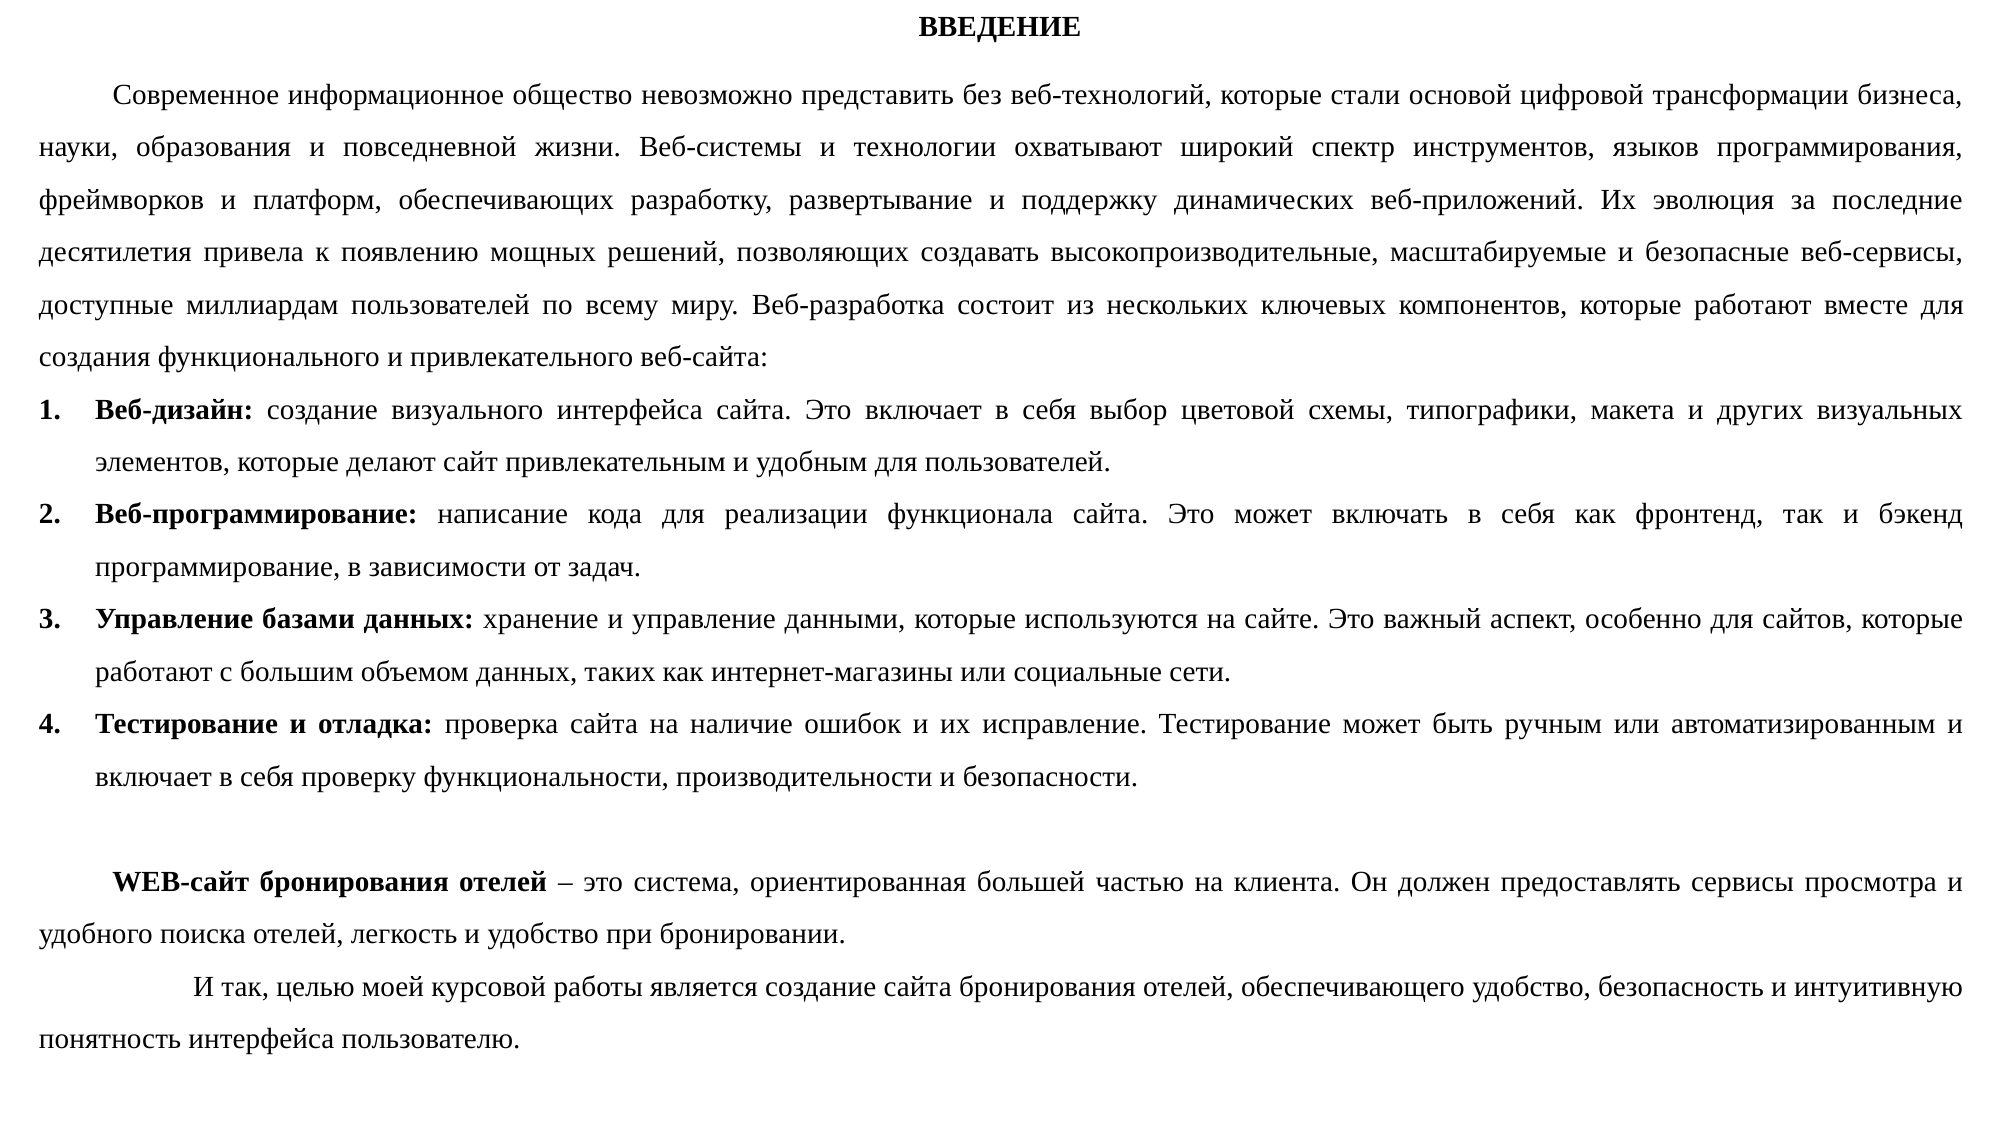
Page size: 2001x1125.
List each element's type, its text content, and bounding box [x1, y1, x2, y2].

text_box Современное информационное общество невозможно представить без веб-технологий, которые стали основой цифровой трансформации бизнеса, науки, образования и повседневной жизни. Веб-системы и технологии охватывают широкий спектр инструментов, языков программирования, фреймворков и платформ, обеспечивающих разработку, развертывание и поддержку динамических веб-приложений. Их эволюция за последние десятилетия привела к появлению мощных решений, позволяющих создавать высокопроизводительные, масштабируемые и безопасные веб-сервисы, доступные миллиардам пользователей по всему миру. Веб-разработка состоит из нескольких ключевых компонентов, которые работают вместе для создания функционального и привлекательного веб-сайта: Веб-дизайн: создание визуального интерфейса сайта. Это включает в себя выбор цветовой схемы, типографики, макета и других визуальных элементов, которые делают сайт привлекательным и удобным для пользователей. Веб-программирование: написание кода для реализации функционала сайта. Это может включать в себя как фронтенд, так и бэкенд программирование, в зависимости от задач. Управление базами данных: хранение и управление данными, которые используются на сайте. Это важный аспект, особенно для сайтов, которые работают с большим объемом данных, таких как интернет-магазины или социальные сети. Тестирование и отладка: проверка сайта на наличие ошибок и их исправление. Тестирование может быть ручным или автоматизированным и включает в себя проверку функциональности, производительности и безопасности. WEB-сайт бронирования отелей – это система, ориентированная большей частью на клиента. Он должен предоставлять сервисы просмотра и удобного поиска отелей, легкость и удобство при бронировании. И так, целью моей курсовой работы является создание сайта бронирования отелей, обеспечивающего удобство, безопасность и интуитивную понятность интерфейса пользователю. [24, 50, 1980, 1062]
text_box ВВЕДЕНИЕ [0, 0, 2000, 50]
